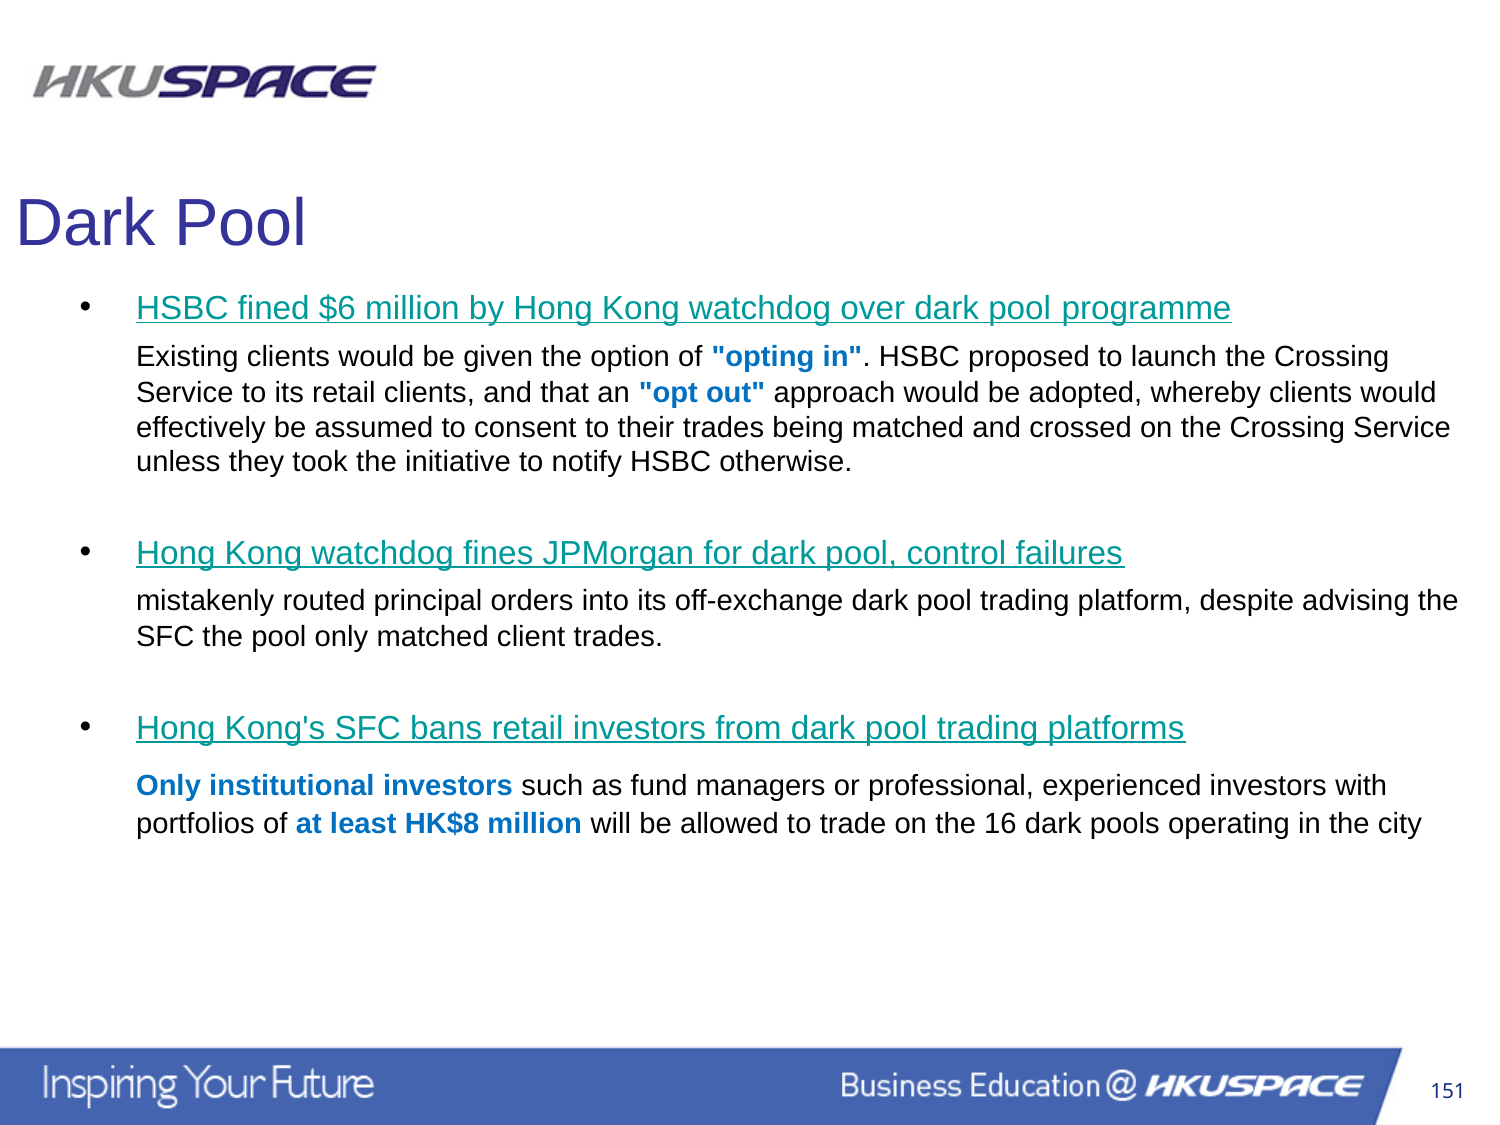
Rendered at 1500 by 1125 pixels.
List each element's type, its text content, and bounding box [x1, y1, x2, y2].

slide_number 151 [1415, 1070, 1499, 1125]
picture [0, 0, 1500, 1125]
text_box Dark Pool [0, 101, 1325, 266]
text_box HSBC fined $6 million by Hong Kong watchdog over dark pool programme Existing clients would be given the option of "opting in". HSBC proposed to launch the Crossing Service to its retail clients, and that an "opt out" approach would be adopted, whereby clients would effectively be assumed to consent to their trades being matched and crossed on the Crossing Service unless they took the initiative to notify HSBC otherwise. Hong Kong watchdog fines JPMorgan for dark pool, control failures mistakenly routed principal orders into its off-exchange dark pool trading platform, despite advising the SFC the pool only matched client trades. Hong Kong's SFC bans retail investors from dark pool trading platforms Only institutional investors such as fund managers or professional, experienced investors with portfolios of at least HK$8 million will be allowed to trade on the 16 dark pools operating in the city [64, 278, 1483, 1047]
